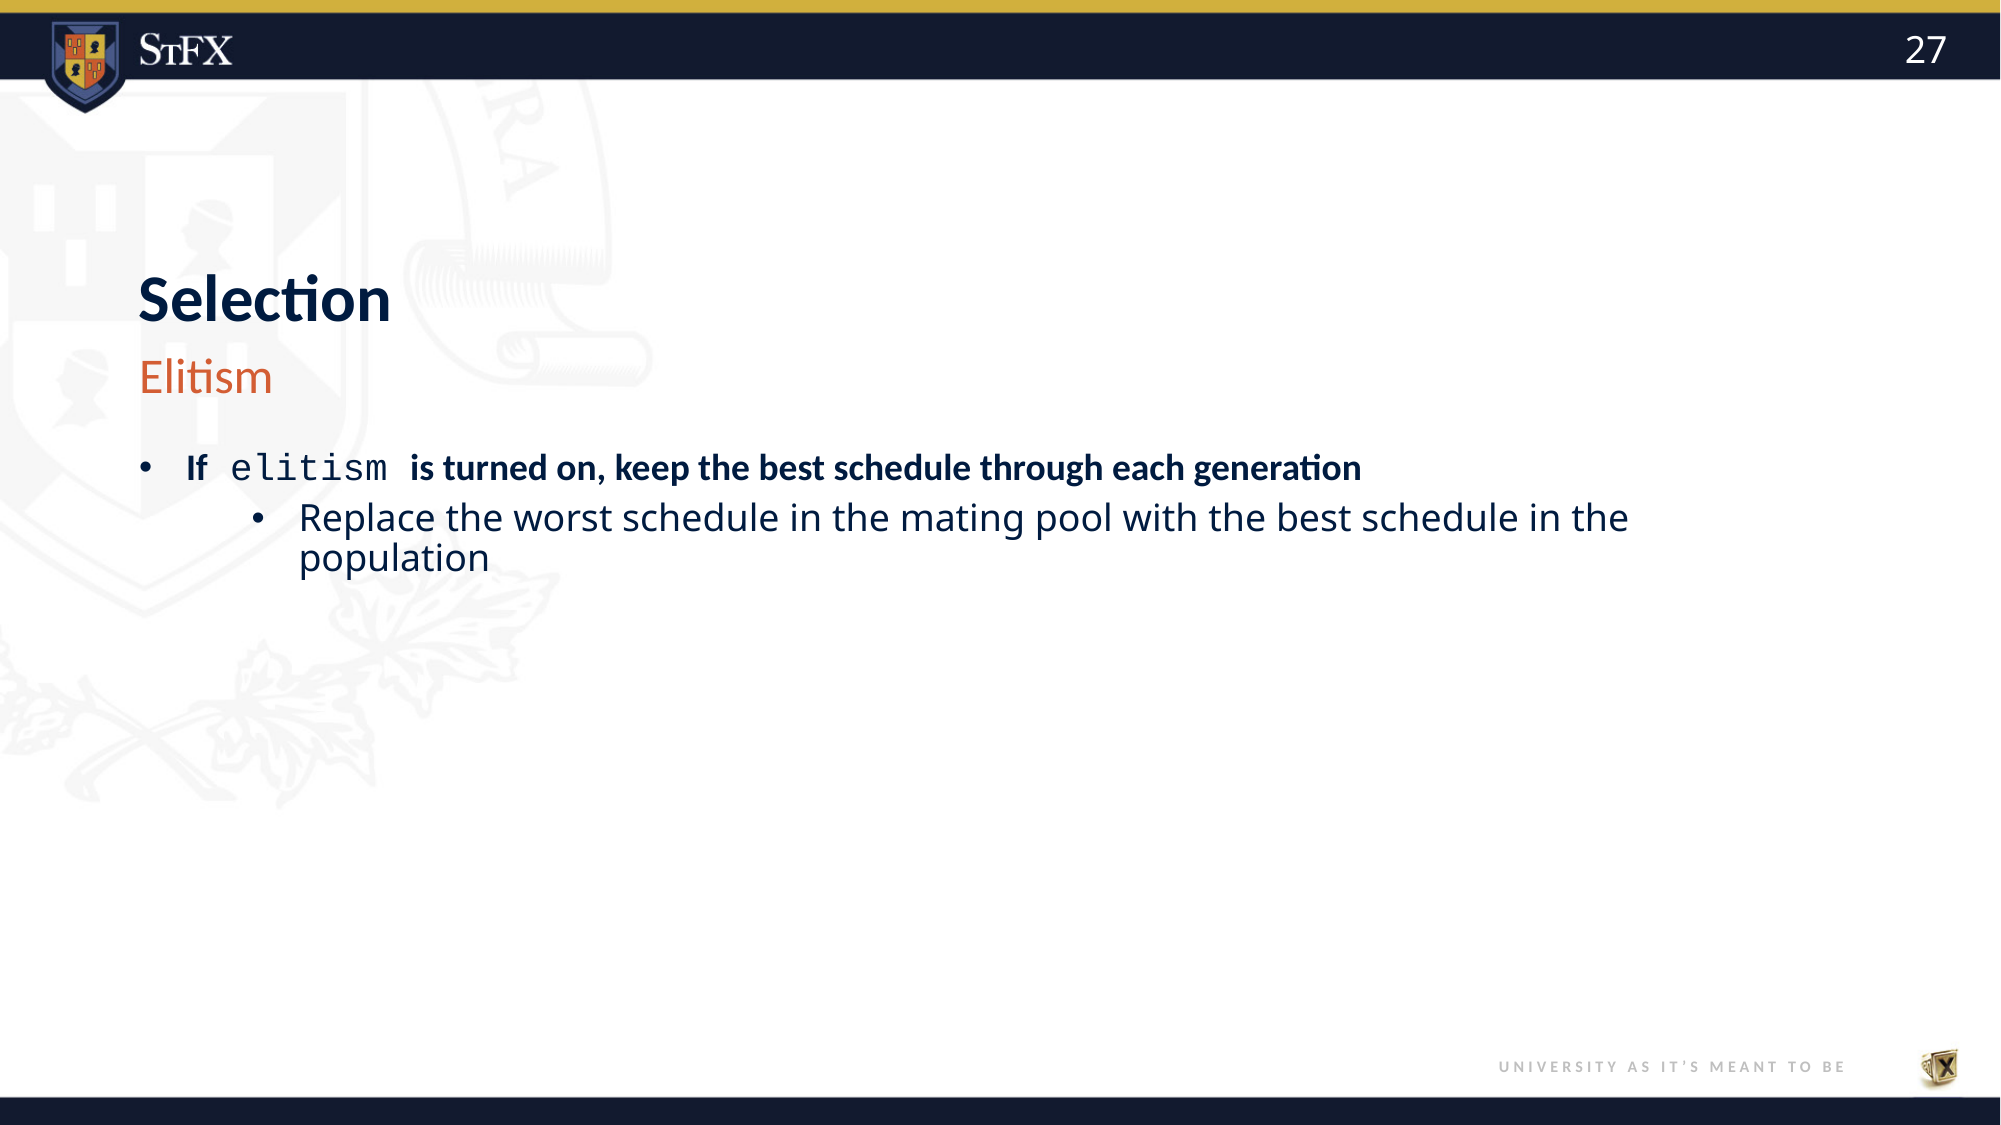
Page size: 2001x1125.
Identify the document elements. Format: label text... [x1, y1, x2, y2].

title Selection [124, 157, 1789, 343]
list If elitism is turned on, keep the best schedule through each generation Replace the worst schedule in the mating pool with the best schedule in the population [124, 440, 1789, 1030]
list Elitism [124, 343, 1789, 440]
text_box 27 [1862, 18, 1963, 79]
picture [0, 0, 2001, 1125]
